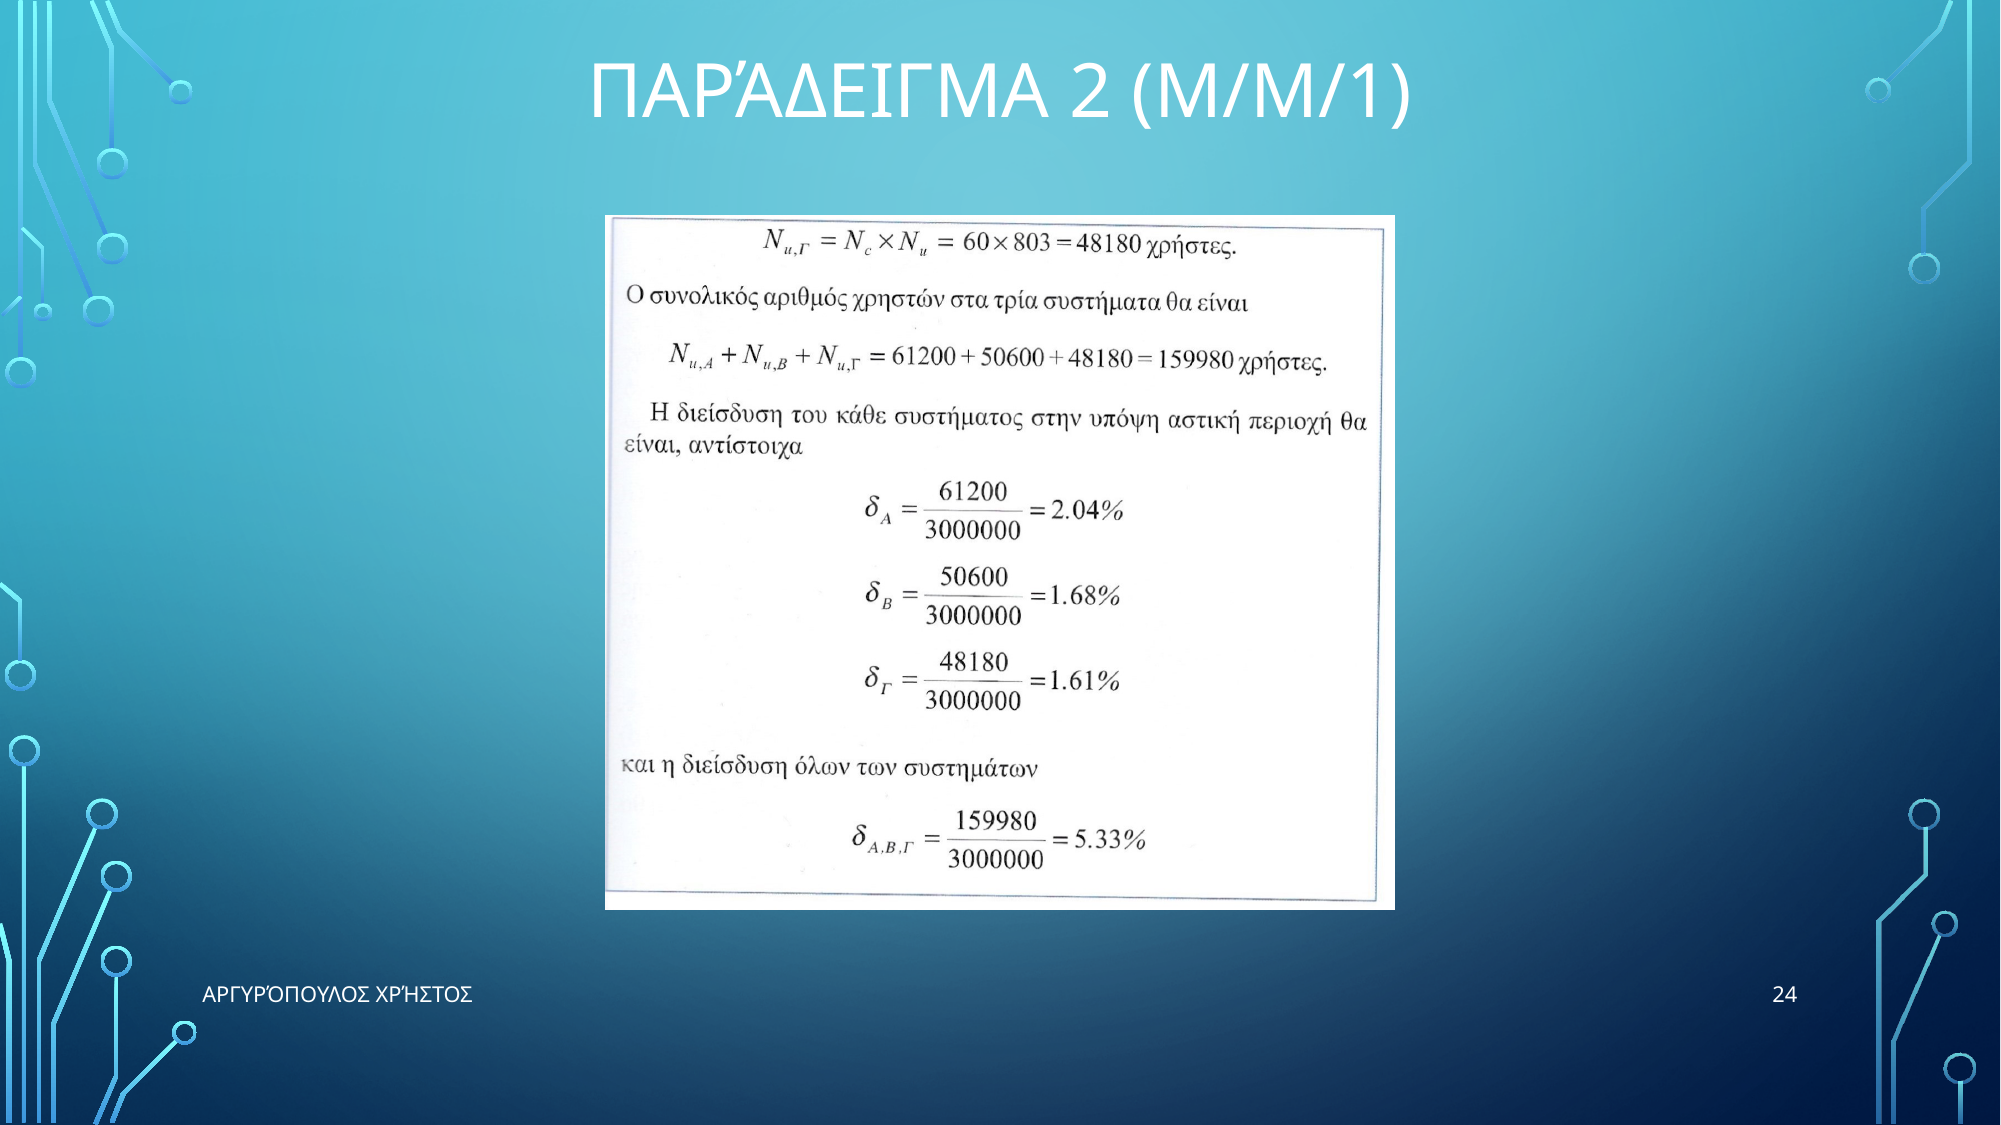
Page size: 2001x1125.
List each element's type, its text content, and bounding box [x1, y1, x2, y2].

title Παράδειγμα 2 (μ/μ/1) [187, 25, 1813, 162]
footer Αργυρόπουλος Χρήστος [187, 965, 1211, 1025]
slide_number 24 [1685, 965, 1813, 1025]
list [605, 215, 1395, 910]
